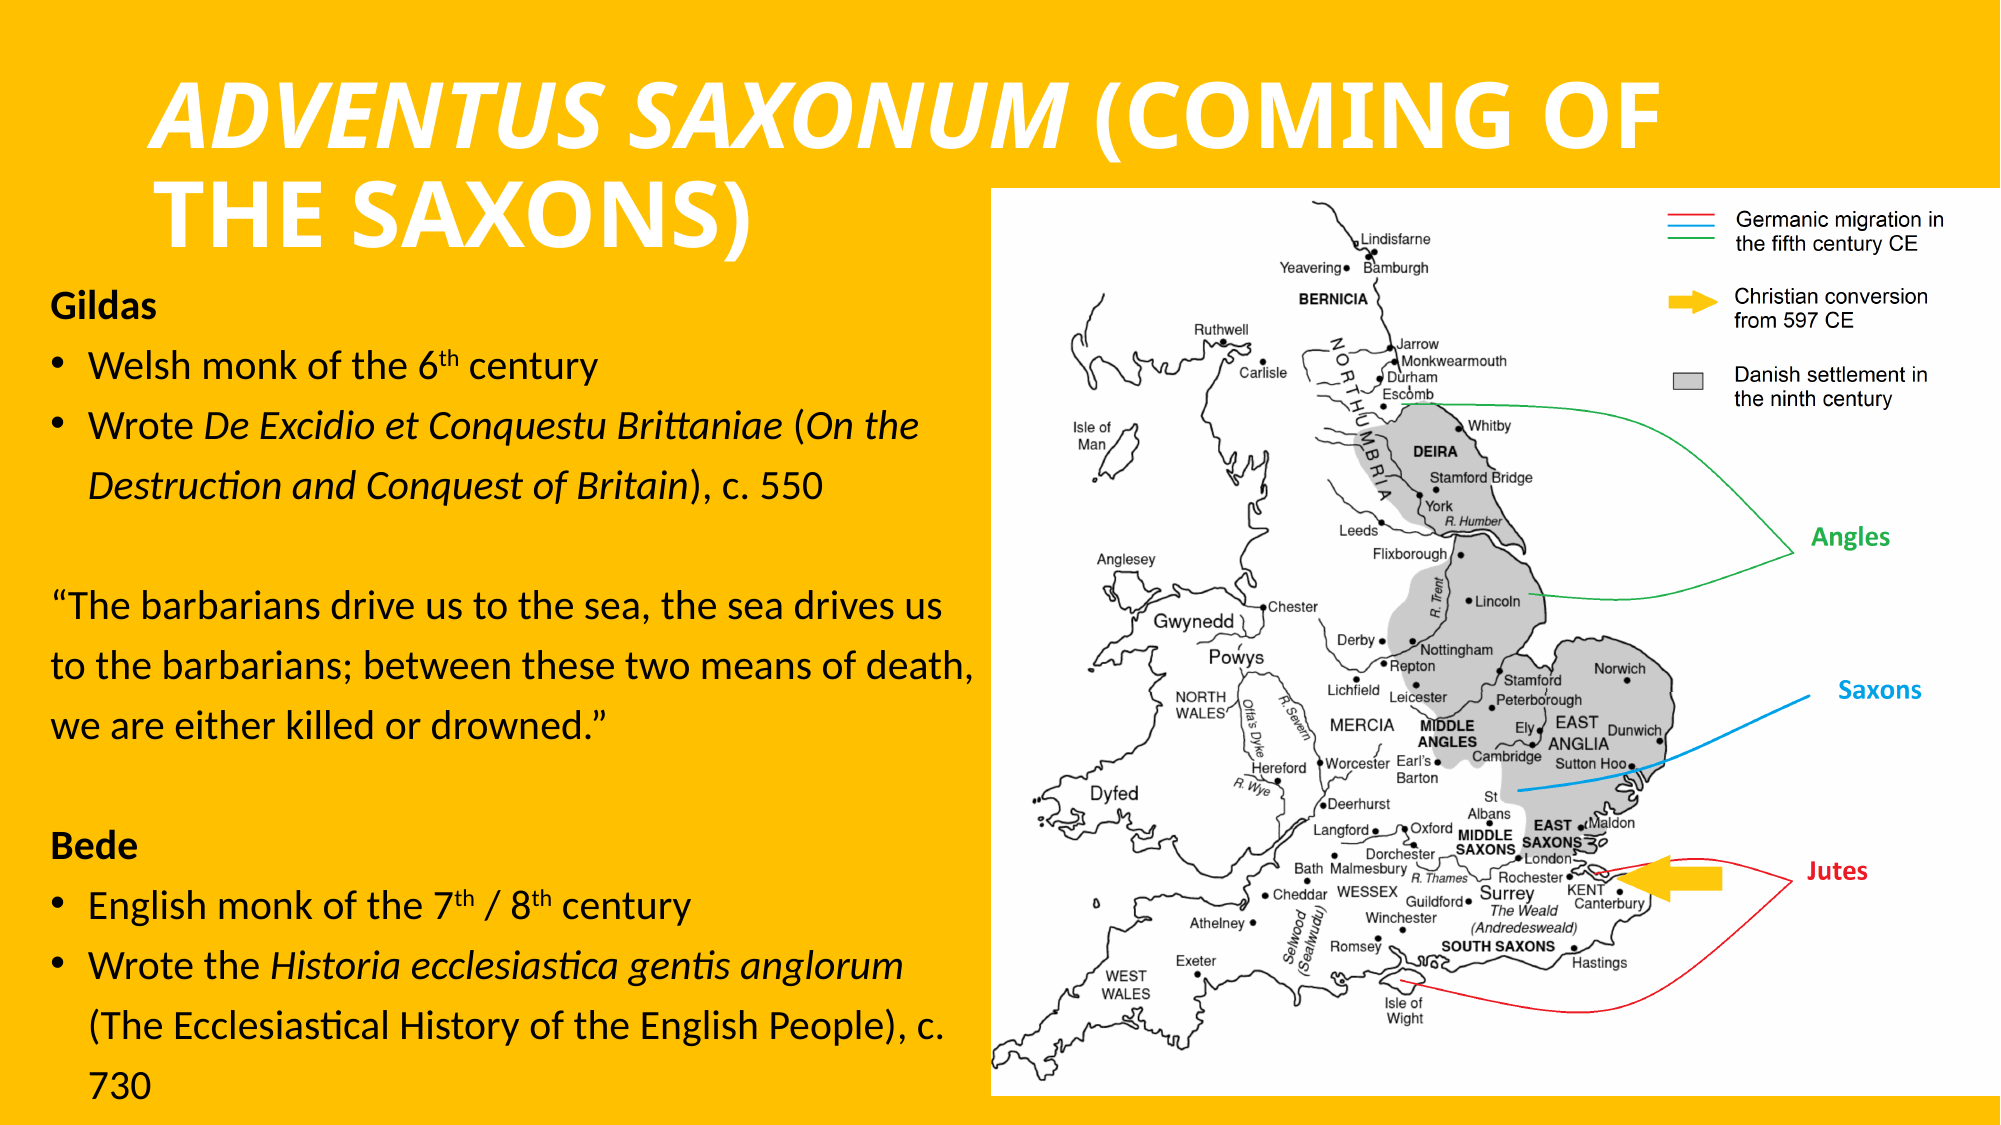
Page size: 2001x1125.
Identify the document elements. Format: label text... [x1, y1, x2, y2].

text_box [0, 0, 2000, 1125]
text_box Gildas Welsh monk of the 6th century Wrote De Excidio et Conquestu Brittaniae (On the Destruction and Conquest of Britain), c. 550 “The barbarians drive us to the sea, the sea drives us to the barbarians; between these two means of death, we are either killed or drowned.” Bede English monk of the 7th / 8th century Wrote the Historia ecclesiastica gentis anglorum (The Ecclesiastical History of the English People), c. 730 [35, 260, 991, 923]
picture [991, 188, 2000, 1096]
title ADVENTUS SAXONUM (COMING OF THE SAXONS) [137, 59, 1863, 260]
